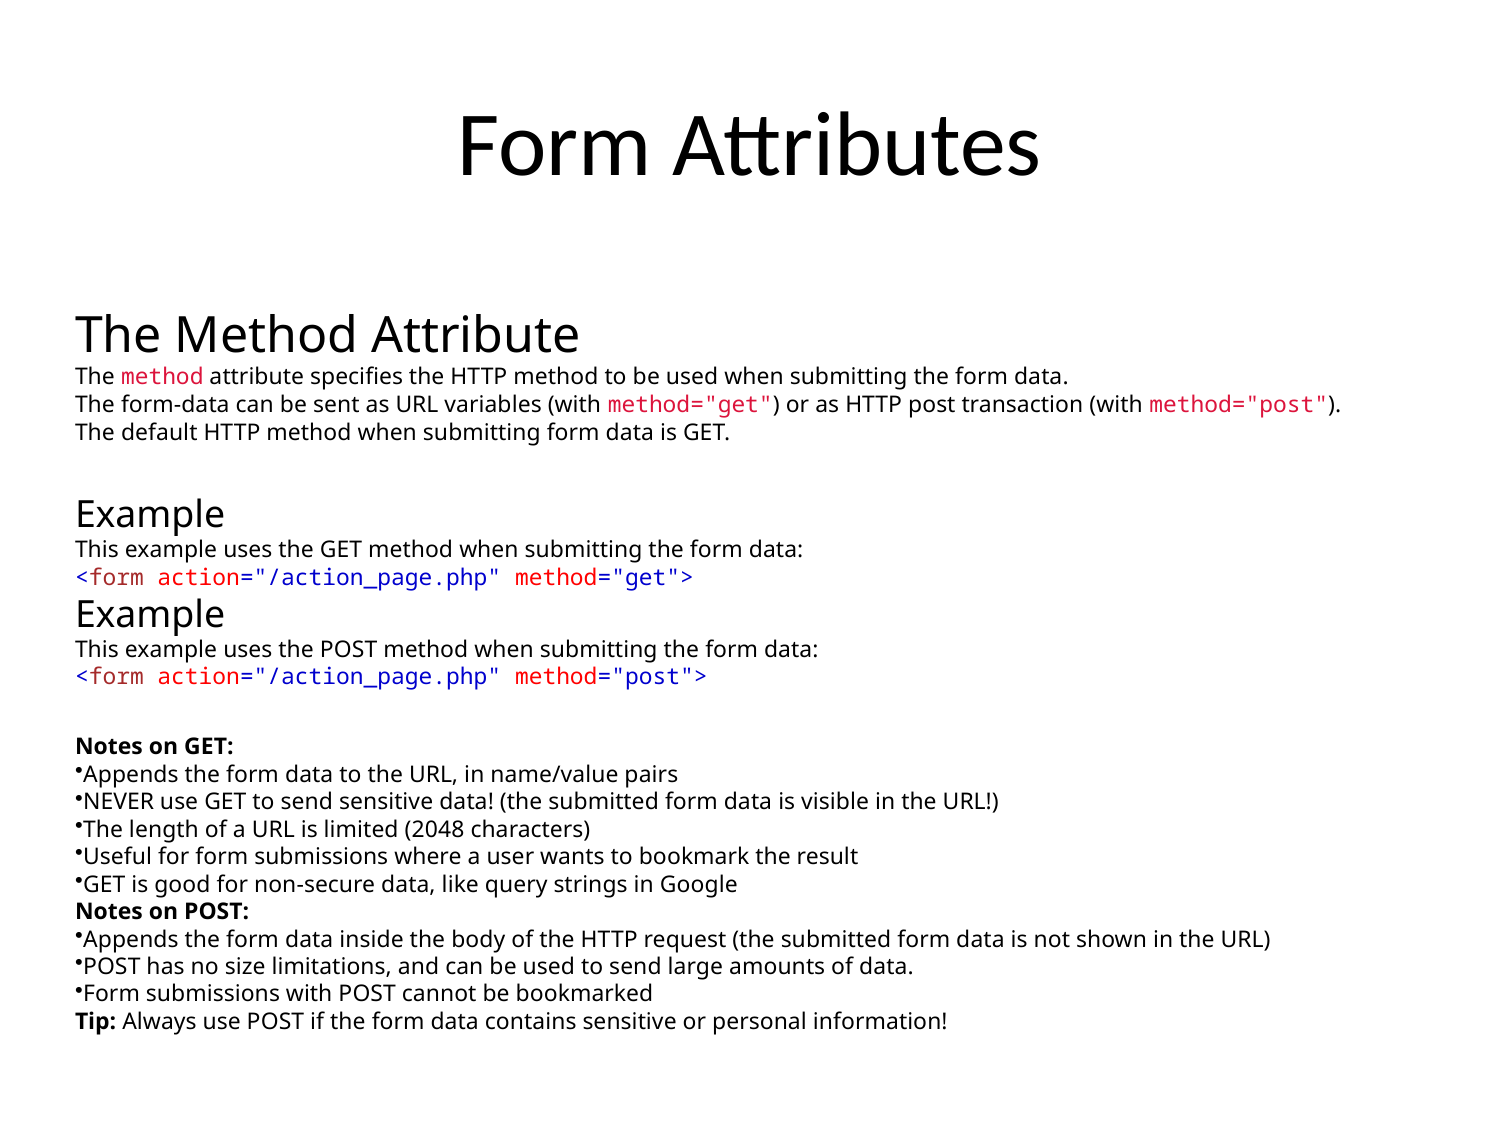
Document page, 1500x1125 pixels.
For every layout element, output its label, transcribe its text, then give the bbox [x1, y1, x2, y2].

list The Method Attribute The method attribute specifies the HTTP method to be used when submitting the form data. The form-data can be sent as URL variables (with method="get") or as HTTP post transaction (with method="post"). The default HTTP method when submitting form data is GET. Example This example uses the GET method when submitting the form data: <form action="/action_page.php" method="get"> Example This example uses the POST method when submitting the form data: <form action="/action_page.php" method="post"> Notes on GET: Appends the form data to the URL, in name/value pairs NEVER use GET to send sensitive data! (the submitted form data is visible in the URL!) The length of a URL is limited (2048 characters) Useful for form submissions where a user wants to bookmark the result GET is good for non-secure data, like query strings in Google Notes on POST: Appends the form data inside the body of the HTTP request (the submitted form data is not shown in the URL) POST has no size limitations, and can be used to send large amounts of data. Form submissions with POST cannot be bookmarked Tip: Always use POST if the form data contains sensitive or personal information! [75, 291, 1414, 1051]
title Form Attributes [75, 45, 1425, 233]
